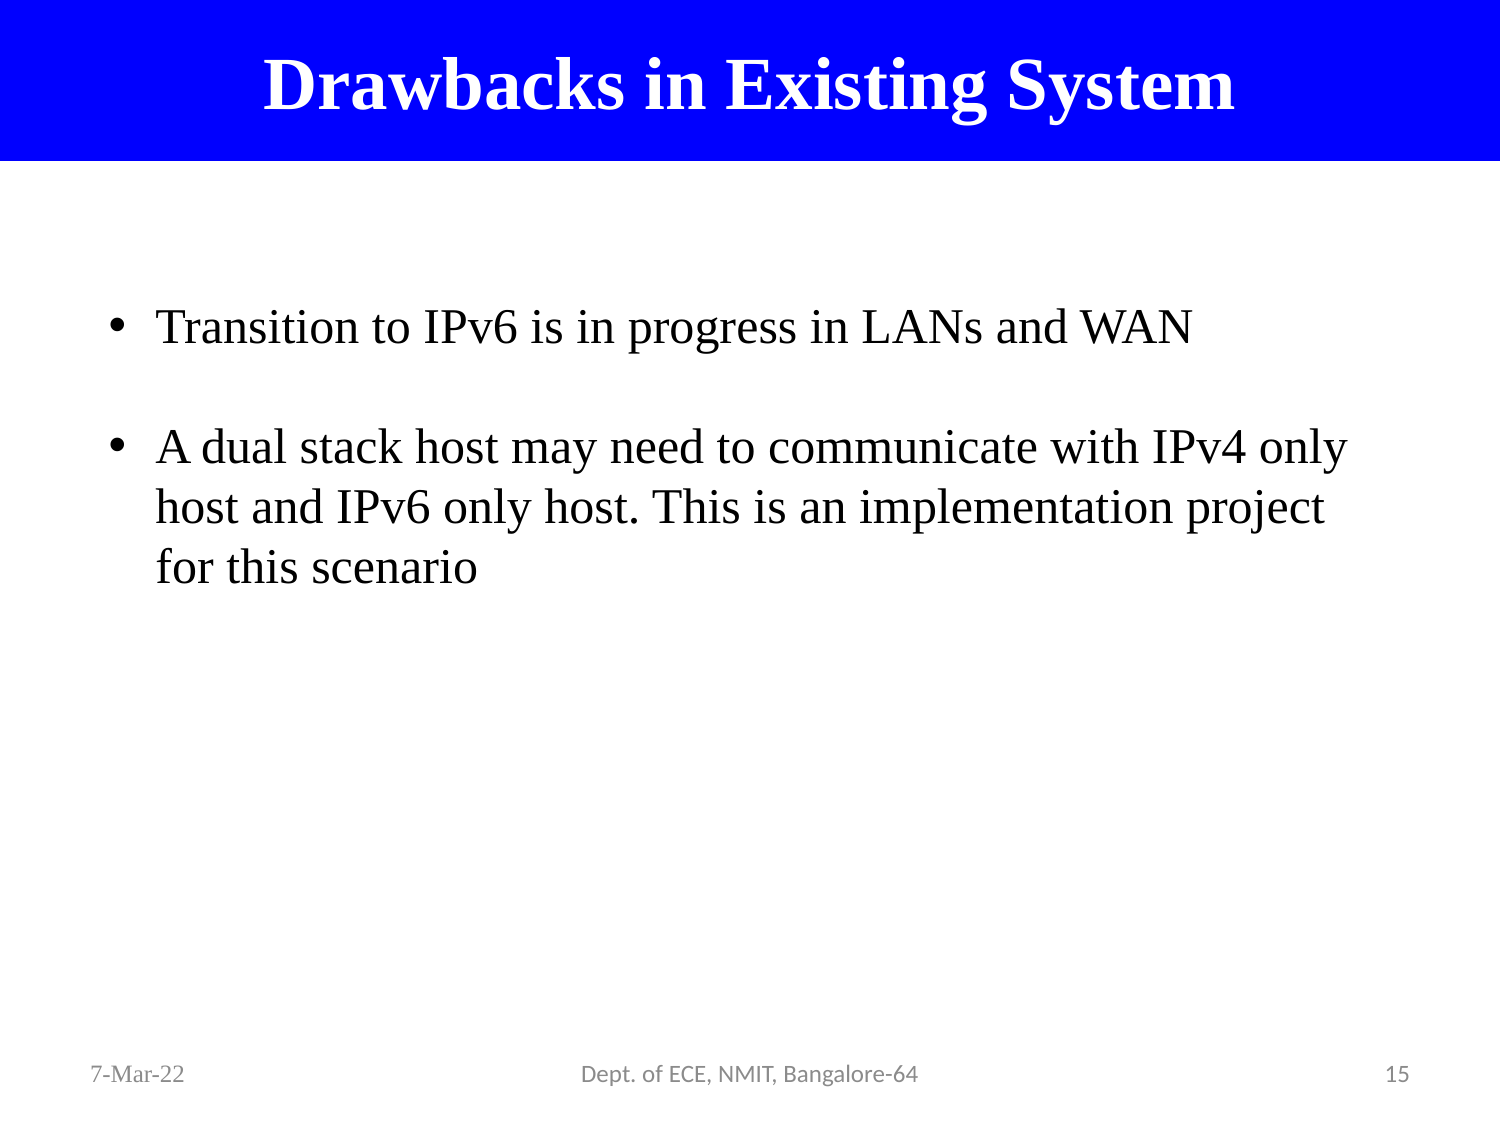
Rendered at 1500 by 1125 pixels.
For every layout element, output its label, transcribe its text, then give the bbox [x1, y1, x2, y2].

title Drawbacks in Existing System [0, 0, 1500, 161]
footer Dept. of ECE, NMIT, Bangalore-64 [512, 1042, 988, 1103]
slide_number 15 [1074, 1042, 1425, 1103]
text_box Transition to IPv6 is in progress in LANs and WAN A dual stack host may need to communicate with IPv4 only host and IPv6 only host. This is an implementation project for this scenario [93, 286, 1407, 901]
slide_number 7-Mar-22 [75, 1042, 225, 1103]
